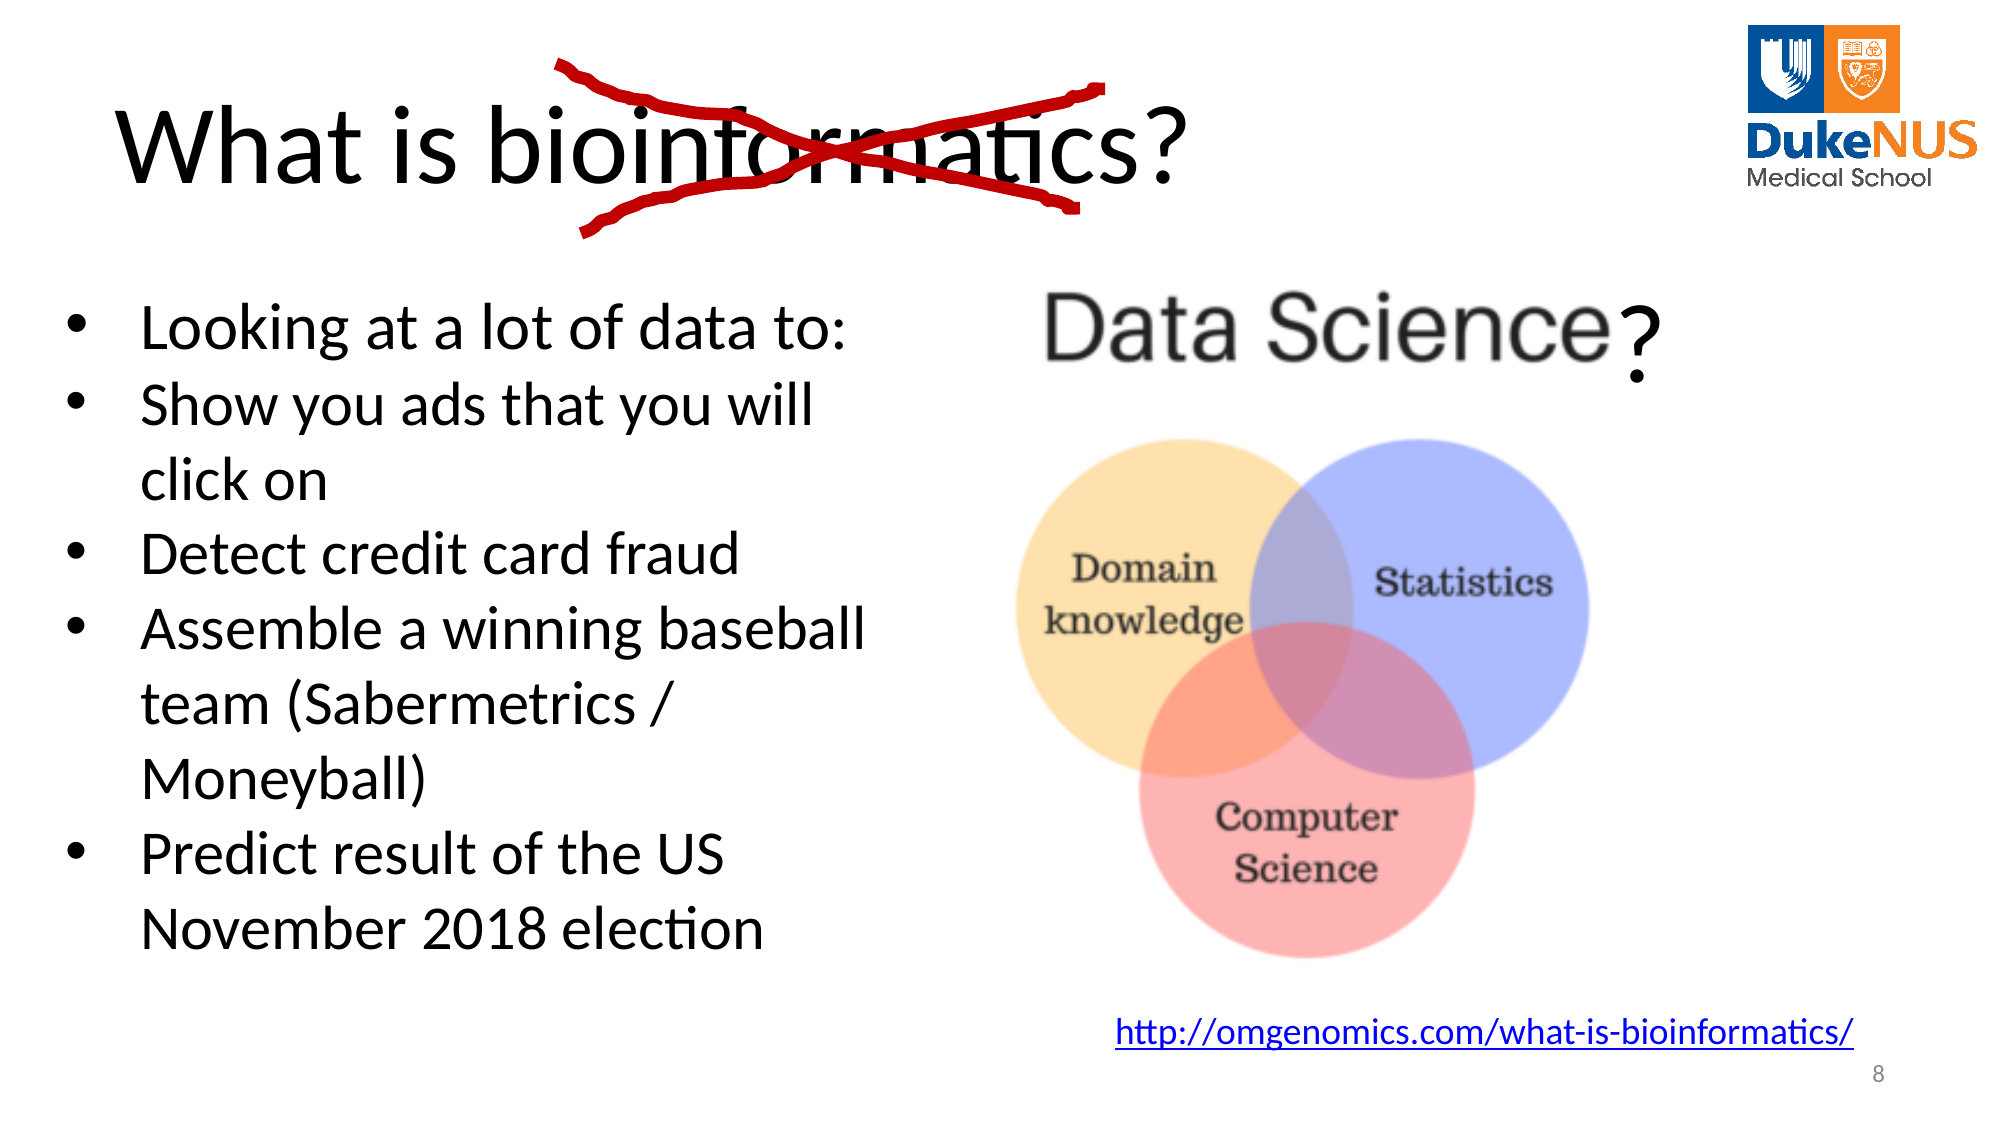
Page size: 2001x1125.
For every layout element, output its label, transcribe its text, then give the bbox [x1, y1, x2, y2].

picture [1737, 12, 1978, 189]
slide_number 8 [1433, 1042, 1900, 1103]
text_box ? [1599, 262, 1670, 414]
text_box Looking at a lot of data to: Show you ads that you will click on Detect credit card fraud Assemble a winning baseball team (Sabermetrics / Moneyball) Predict result of the US November 2018 election [49, 275, 888, 1058]
text_box [580, 88, 1106, 234]
text_box http://omgenomics.com/what-is-bioinformatics/ [1100, 999, 1881, 1061]
title What is bioinformatics? [99, 45, 1900, 233]
text_box [555, 63, 856, 151]
text_box [857, 152, 1081, 209]
picture [949, 267, 1641, 985]
